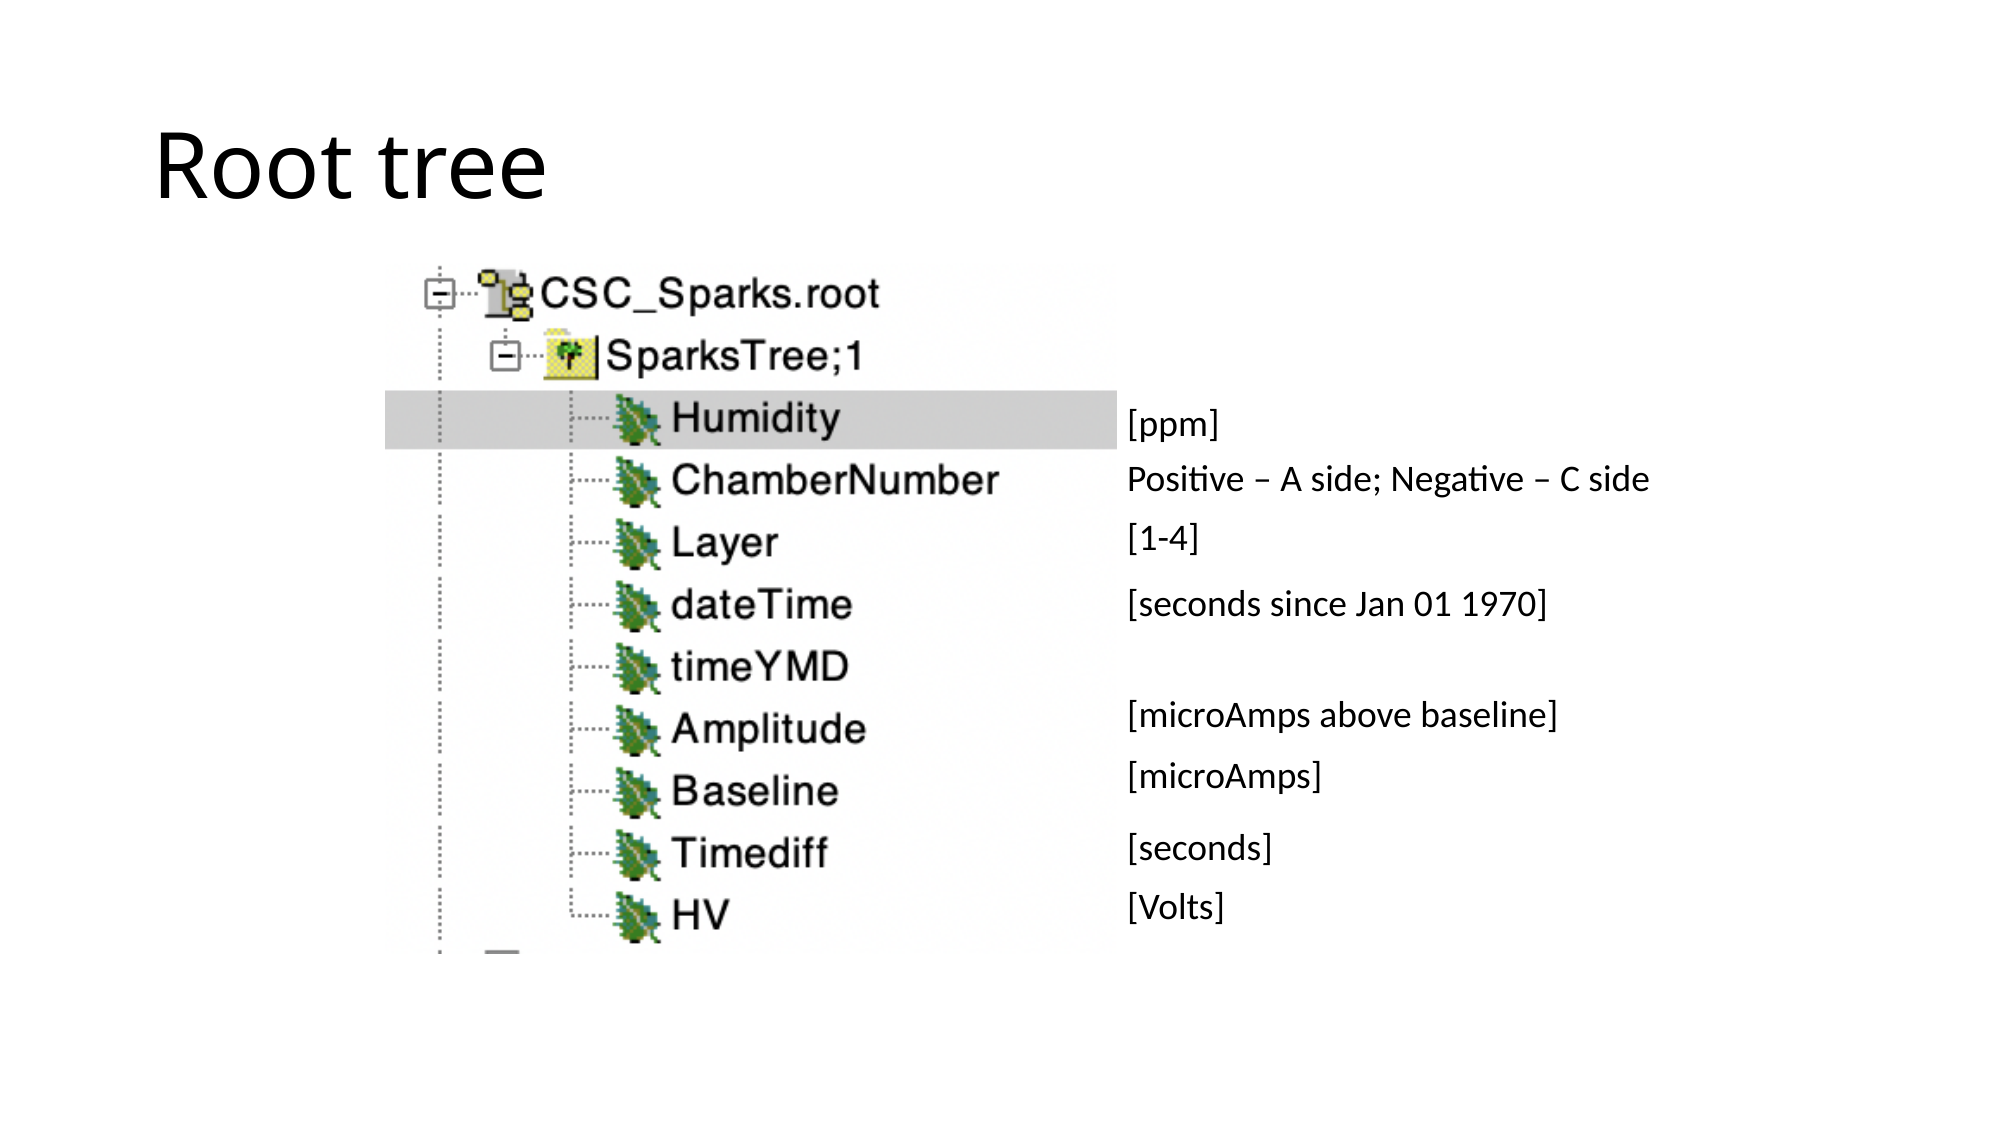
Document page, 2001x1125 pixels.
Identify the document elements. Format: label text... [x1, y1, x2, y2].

text_box [seconds since Jan 01 1970] [1117, 571, 1701, 632]
text_box [Volts] [1117, 874, 1701, 935]
title Root tree [137, 59, 1863, 278]
picture [385, 263, 1117, 954]
text_box Positive – A side; Negative – C side [1117, 452, 1701, 507]
text_box [microAmps above baseline] [1117, 682, 1701, 743]
text_box [seconds] [1117, 815, 1701, 874]
text_box [ppm] [1117, 391, 1701, 452]
text_box [1-4] [1117, 507, 1701, 566]
text_box [microAmps] [1117, 743, 1701, 804]
